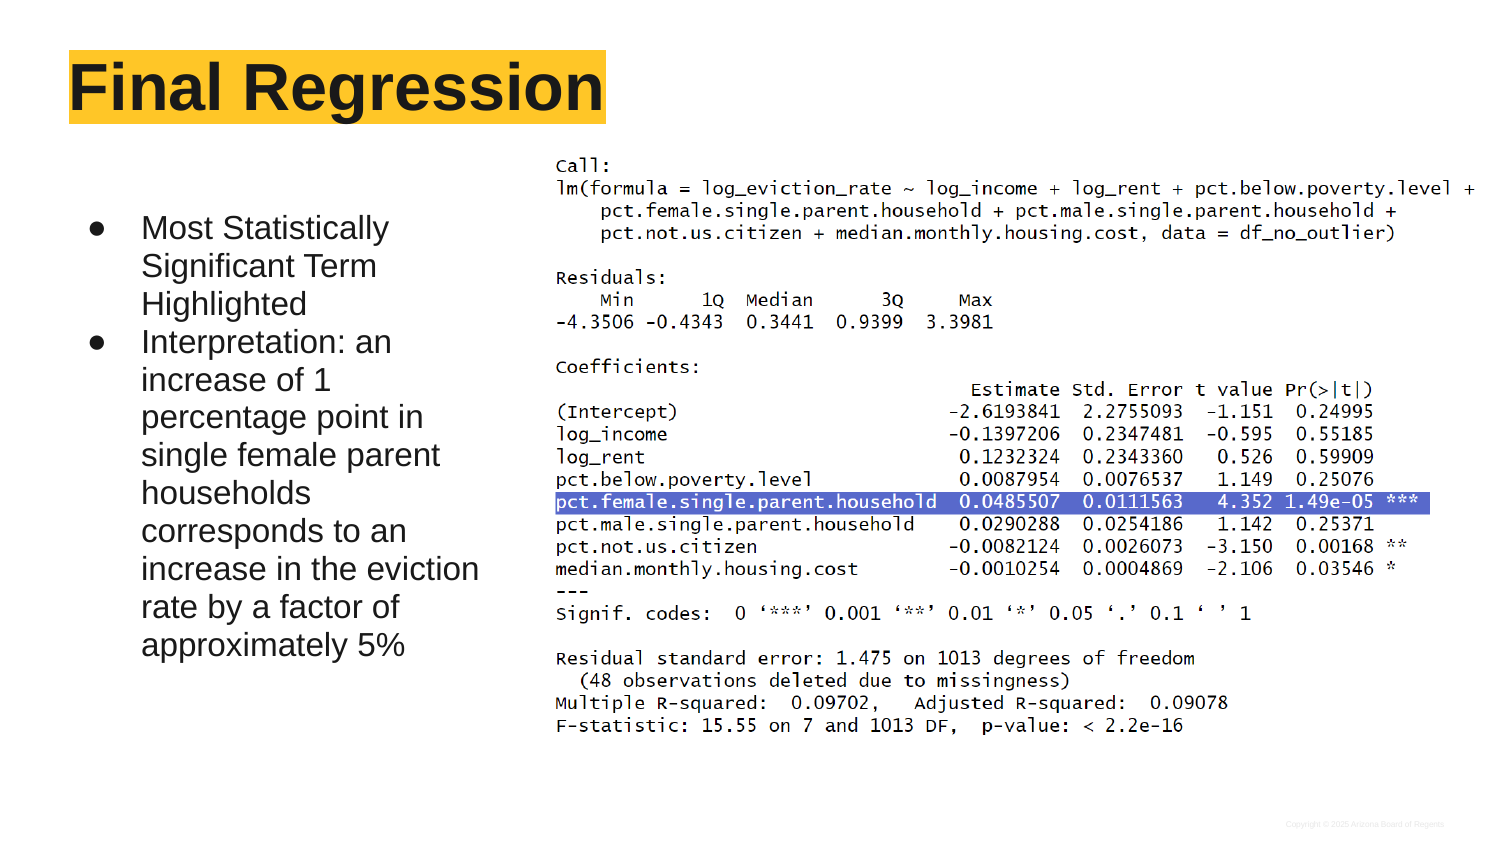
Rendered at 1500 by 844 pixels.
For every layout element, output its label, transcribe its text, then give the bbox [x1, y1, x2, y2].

title Final Regression [68, 52, 758, 194]
list Most Statistically Significant Term Highlighted Interpretation: an increase of 1 percentage point in single female parent households corresponds to an increase in the eviction rate by a factor of approximately 5% [65, 209, 486, 800]
picture [553, 155, 1481, 747]
